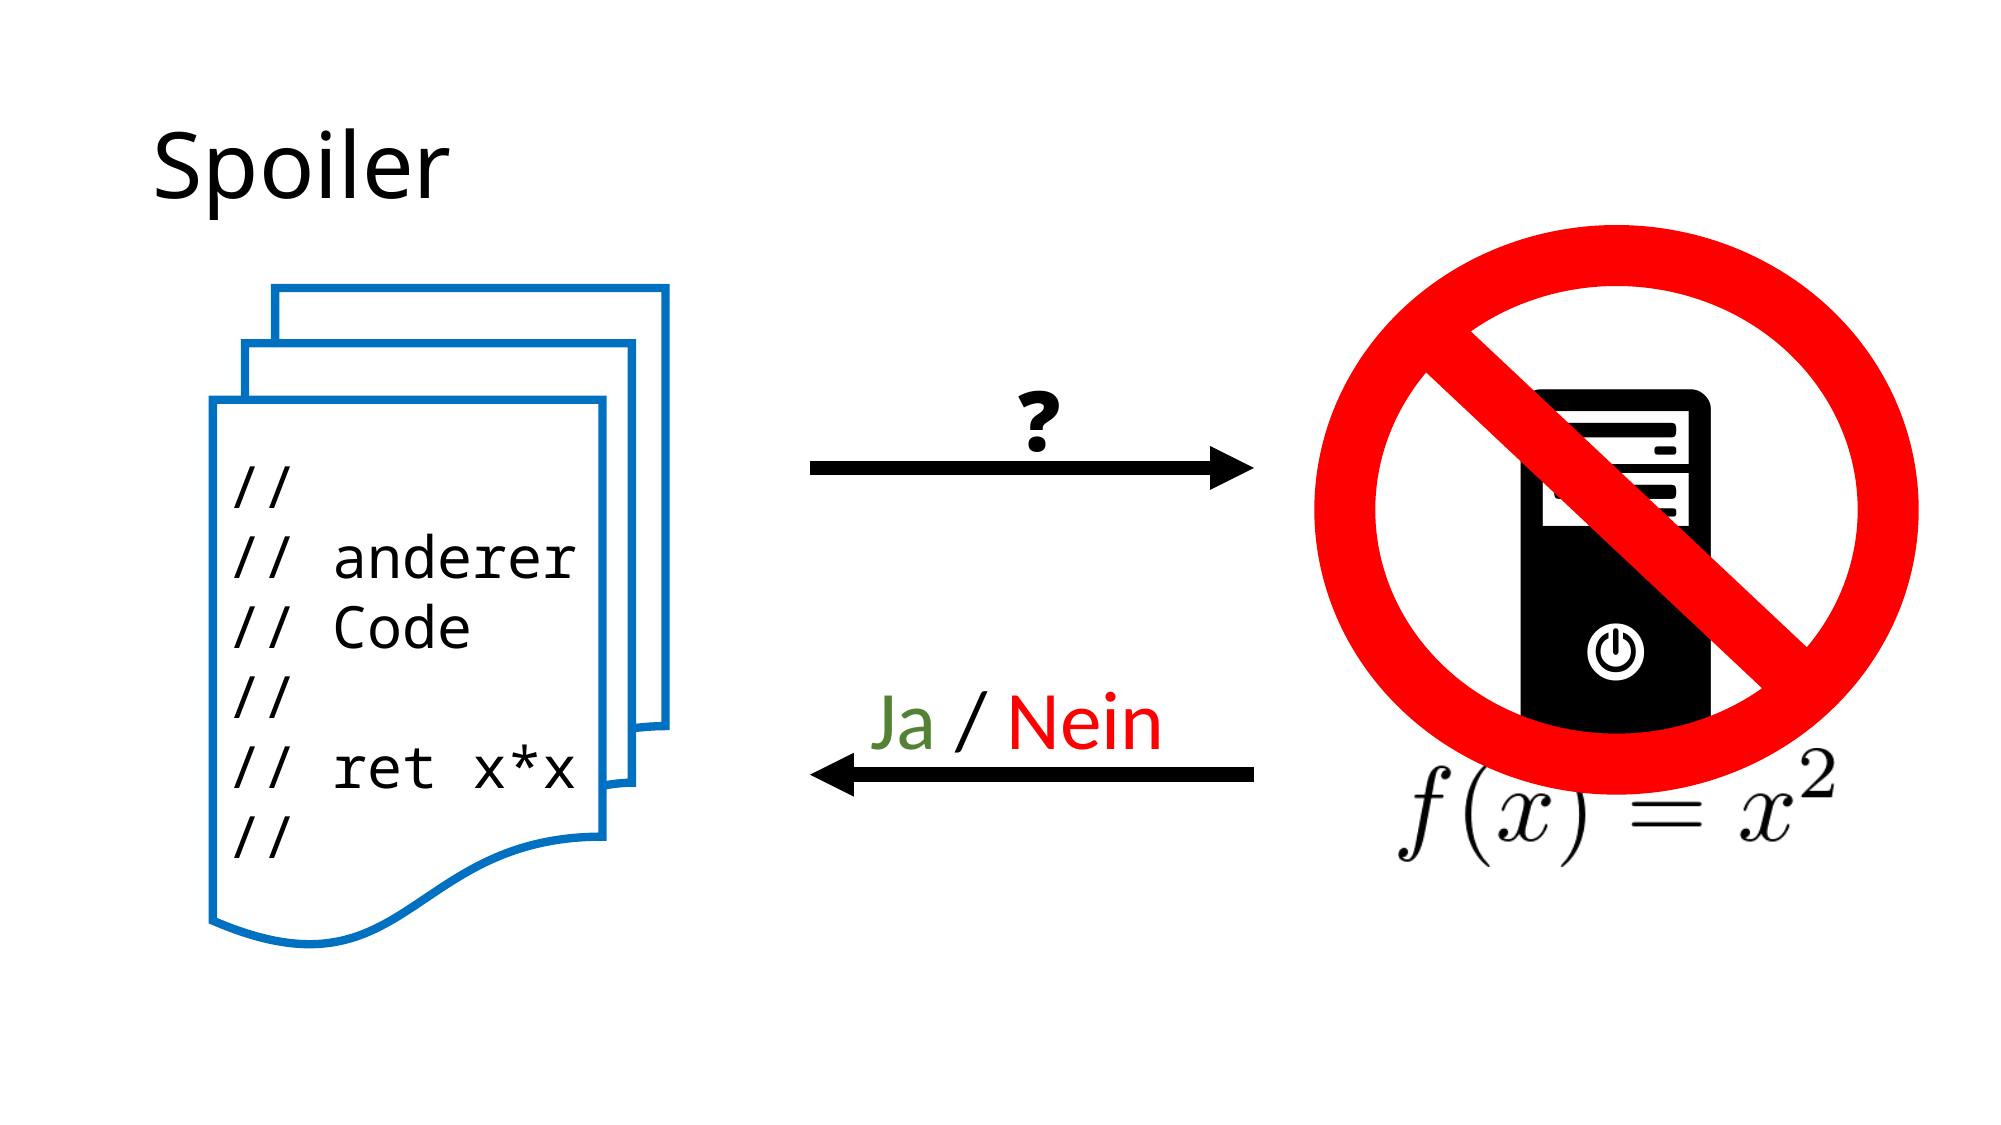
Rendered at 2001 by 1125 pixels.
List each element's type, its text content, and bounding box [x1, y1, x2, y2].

title Spoiler [137, 59, 1863, 278]
text_box [1358, 223, 1875, 360]
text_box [1268, 360, 1965, 868]
text_box // // anderer // Code // // ret x*x // [211, 286, 667, 946]
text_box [795, 658, 1254, 775]
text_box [809, 360, 1254, 477]
